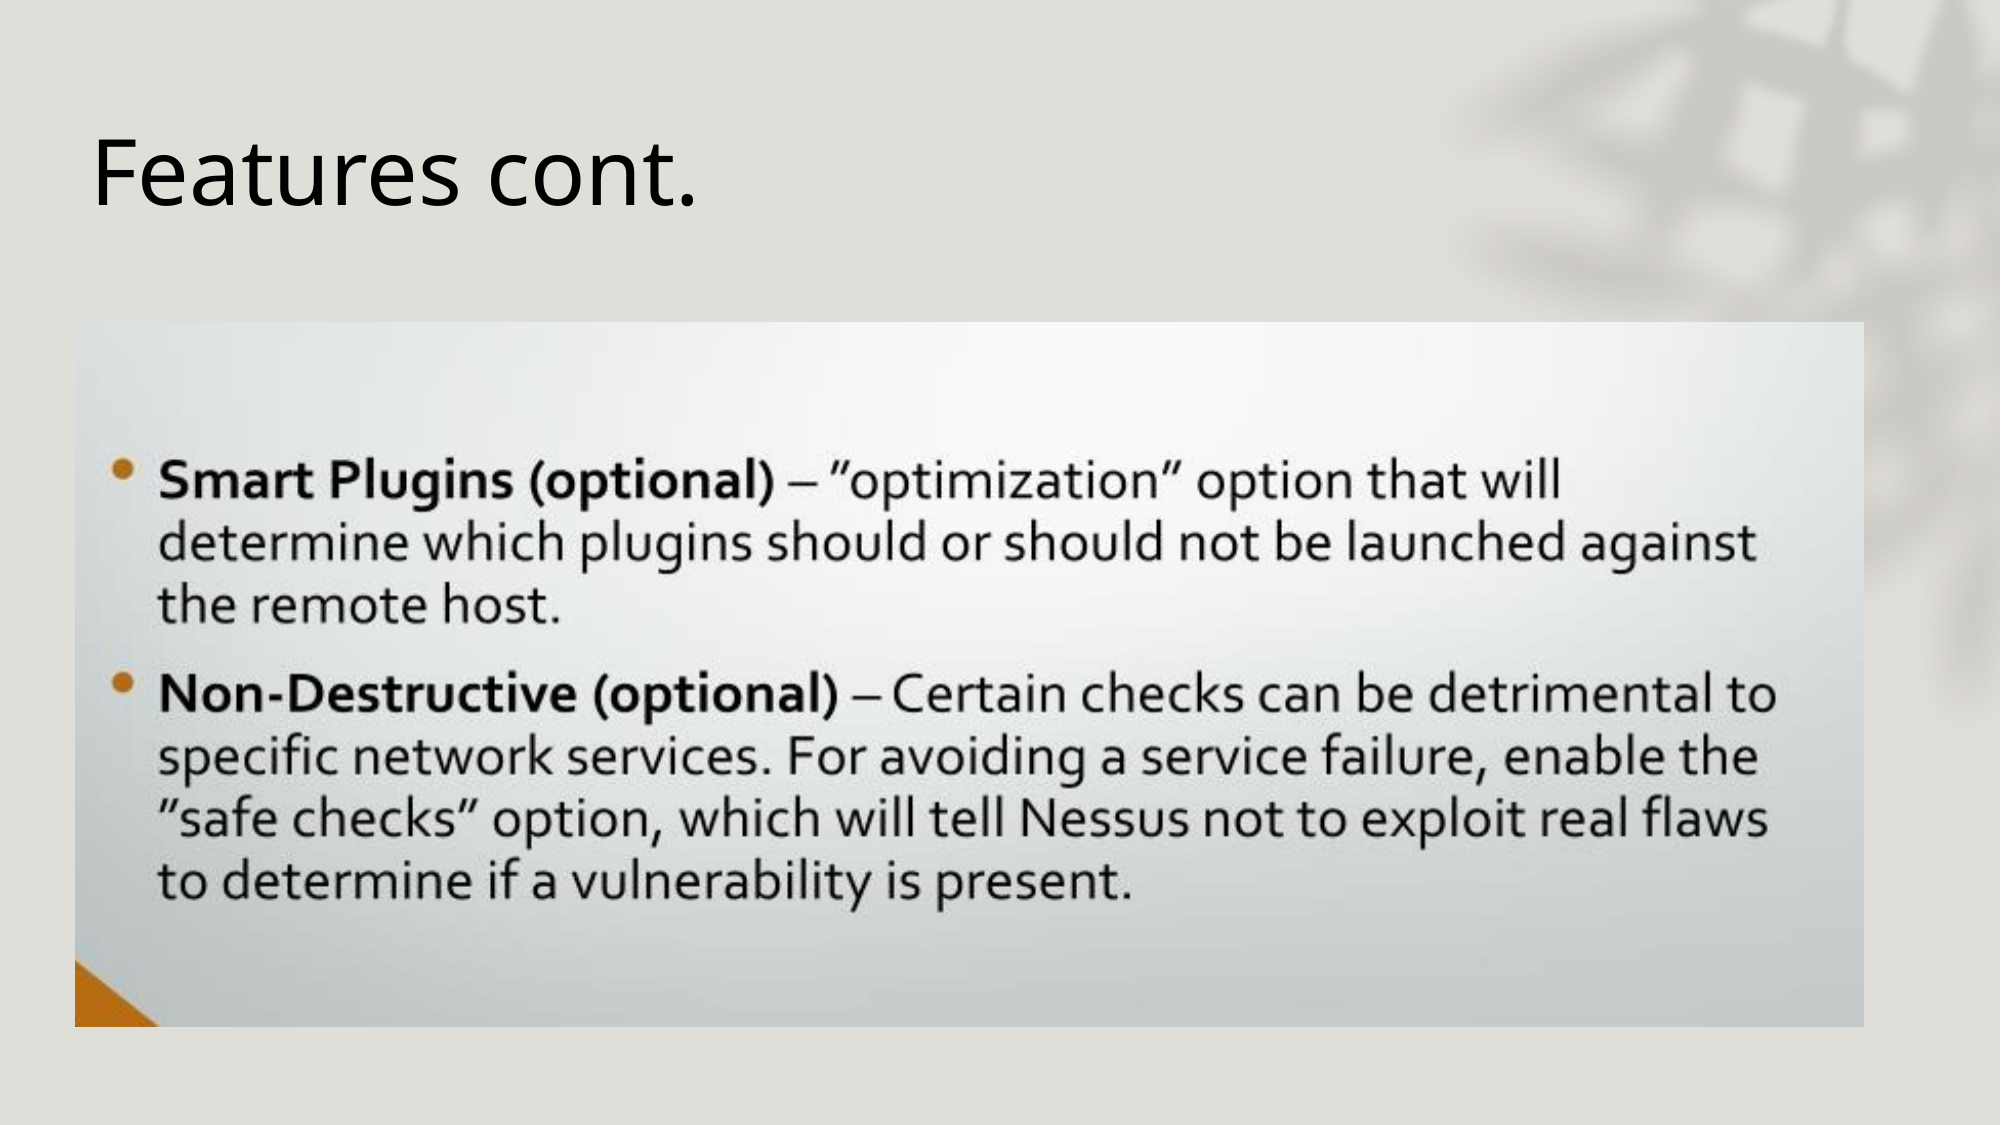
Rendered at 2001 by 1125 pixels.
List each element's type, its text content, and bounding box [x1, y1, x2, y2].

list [75, 322, 1864, 1027]
title Features cont. [75, 60, 1863, 278]
